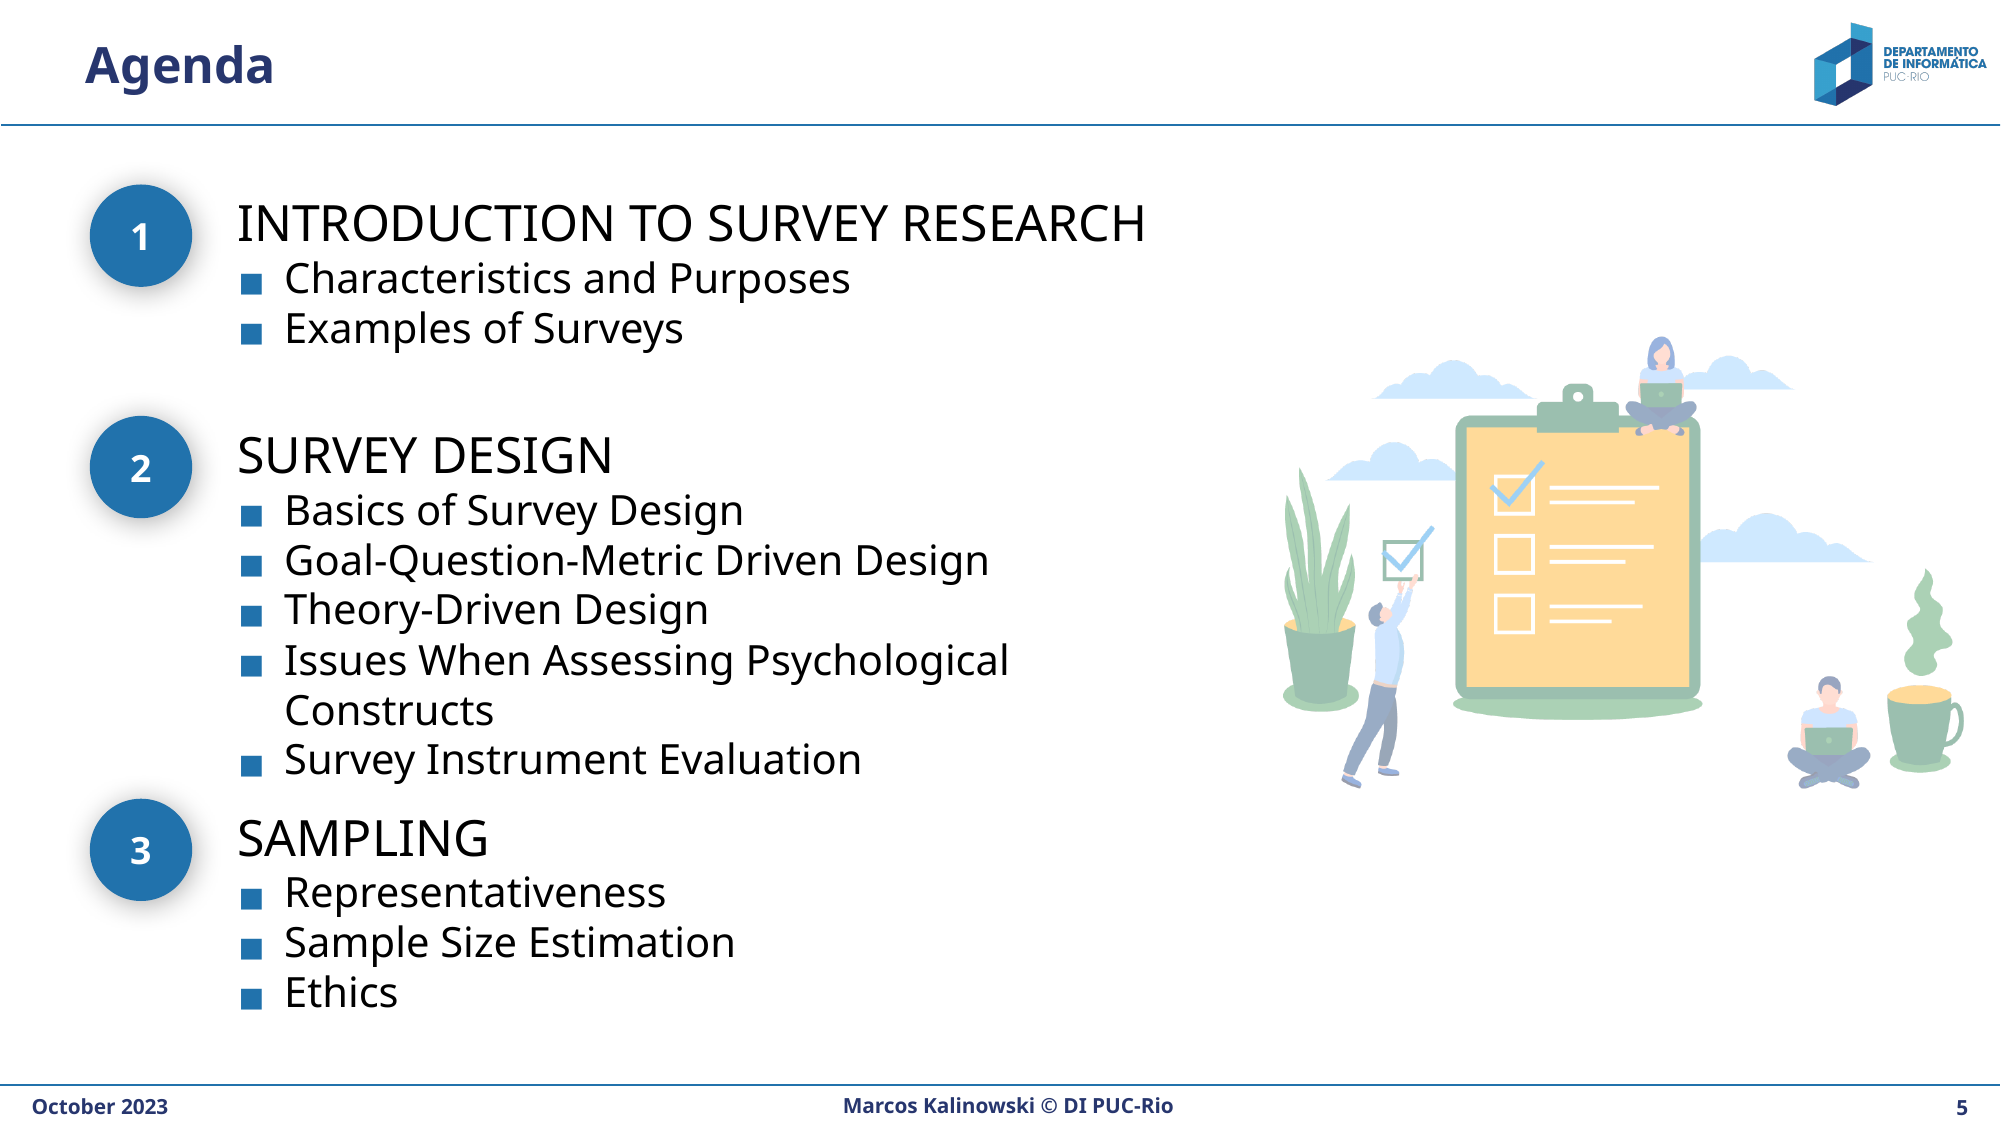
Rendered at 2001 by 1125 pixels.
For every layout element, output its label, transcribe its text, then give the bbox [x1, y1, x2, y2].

text_box 2 [89, 415, 193, 519]
text_box 1 [89, 184, 193, 287]
title Agenda [70, 17, 1800, 111]
text_box SURVEY DESIGN Basics of Survey Design Goal-Question-Metric Driven Design Theory-Driven Design Issues When Assessing Psychological Constructs Survey Instrument Evaluation [222, 415, 1198, 791]
text_box INTRODUCTION TO SURVEY RESEARCH Characteristics and Purposes Examples of Surveys [222, 184, 1198, 360]
slide_number ‹#› [1755, 1087, 1984, 1125]
footer Marcos Kalinowski © DI PUC-Rio [431, 1085, 1650, 1123]
text_box SAMPLING Representativeness Sample Size Estimation Ethics [222, 798, 1198, 1024]
picture [1283, 335, 1965, 790]
text_box 3 [89, 798, 193, 902]
picture [1779, 0, 2001, 133]
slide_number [16, 1085, 431, 1124]
